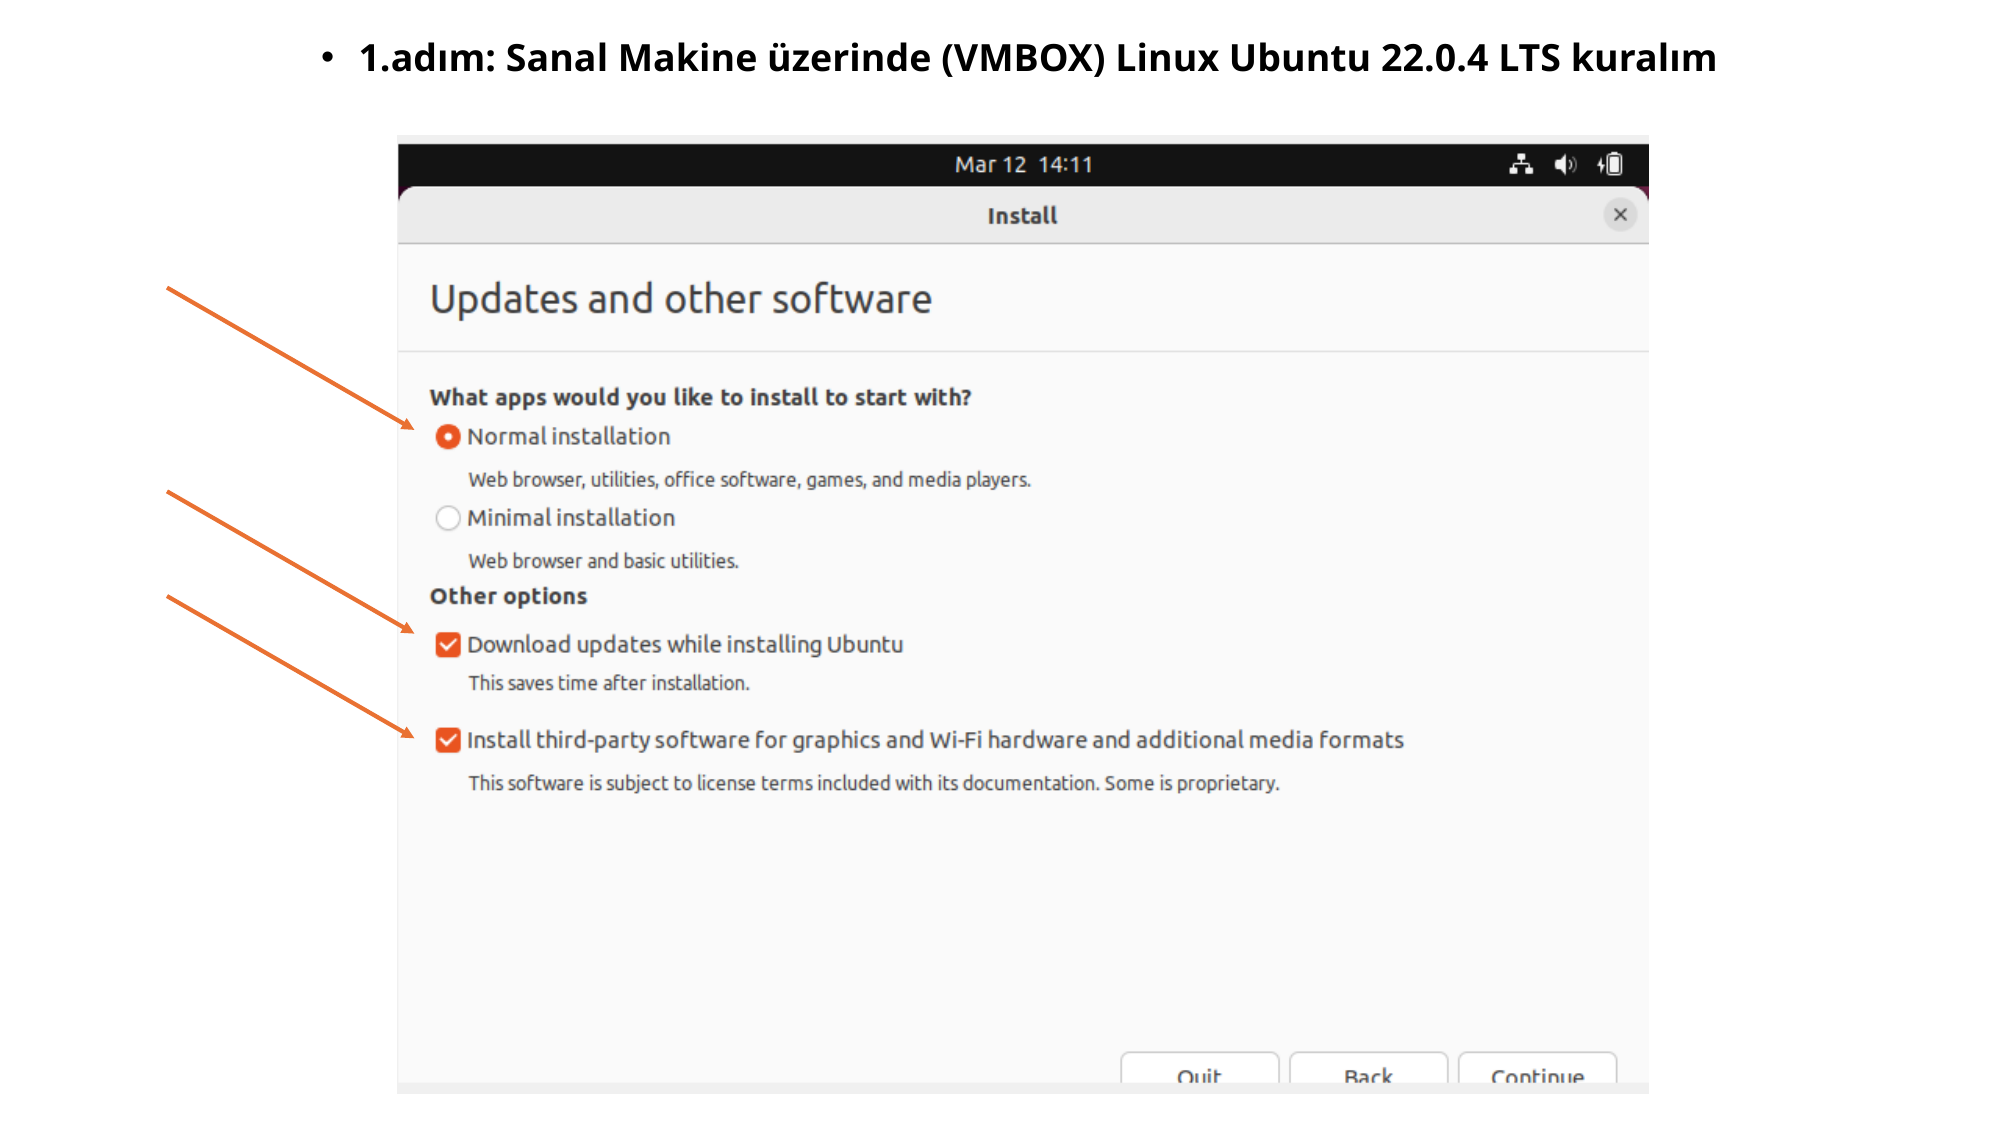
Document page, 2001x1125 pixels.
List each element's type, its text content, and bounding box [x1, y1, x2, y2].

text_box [166, 490, 415, 595]
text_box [166, 595, 415, 739]
picture [396, 135, 1650, 1095]
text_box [166, 287, 415, 431]
list 1.adım: Sanal Makine üzerinde (VMBOX) Linux Ubuntu 22.0.4 LTS kuralım [306, 31, 2000, 745]
